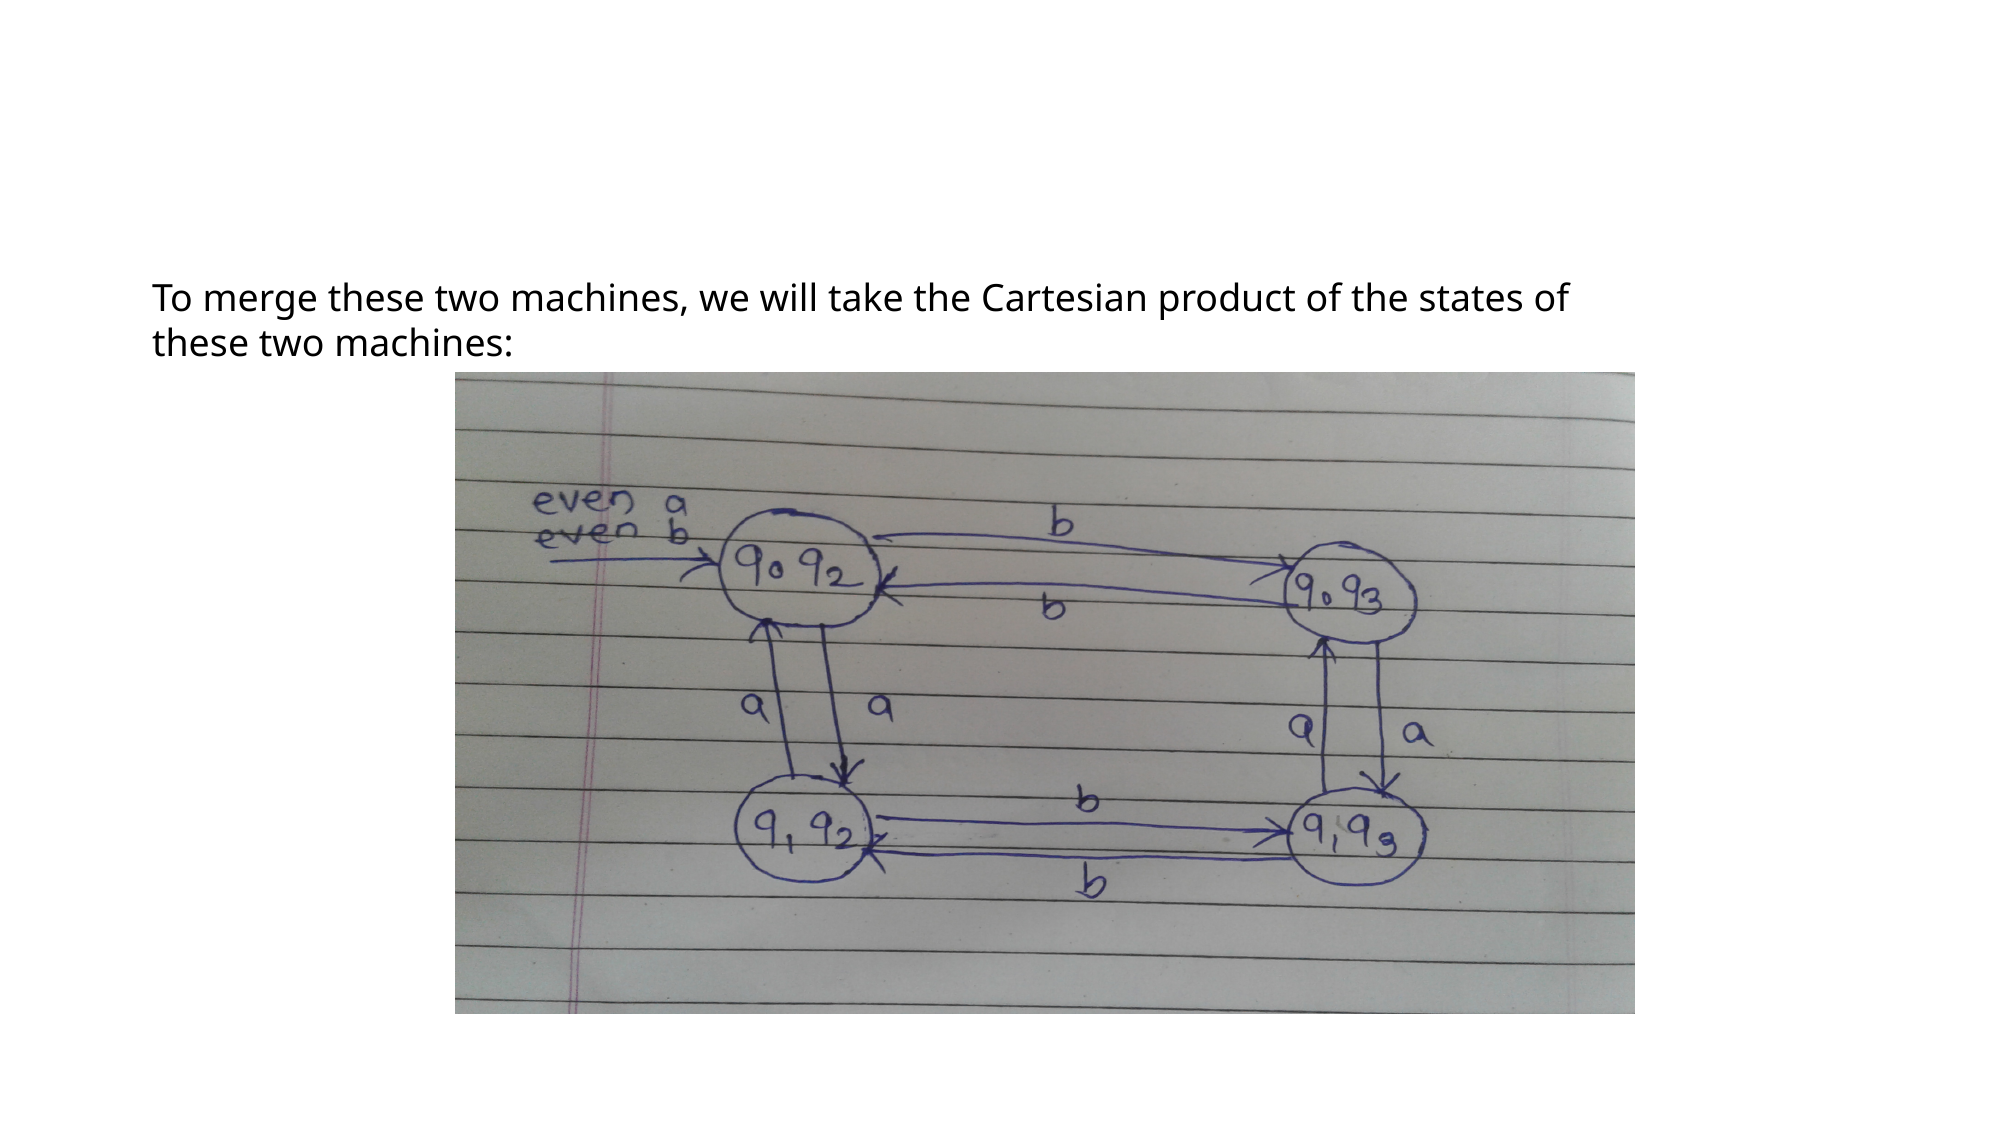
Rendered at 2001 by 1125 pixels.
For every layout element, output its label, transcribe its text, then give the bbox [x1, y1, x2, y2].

text_box To merge these two machines, we will take the Cartesian product of the states of these two machines: [137, 266, 1660, 372]
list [455, 372, 1635, 1014]
